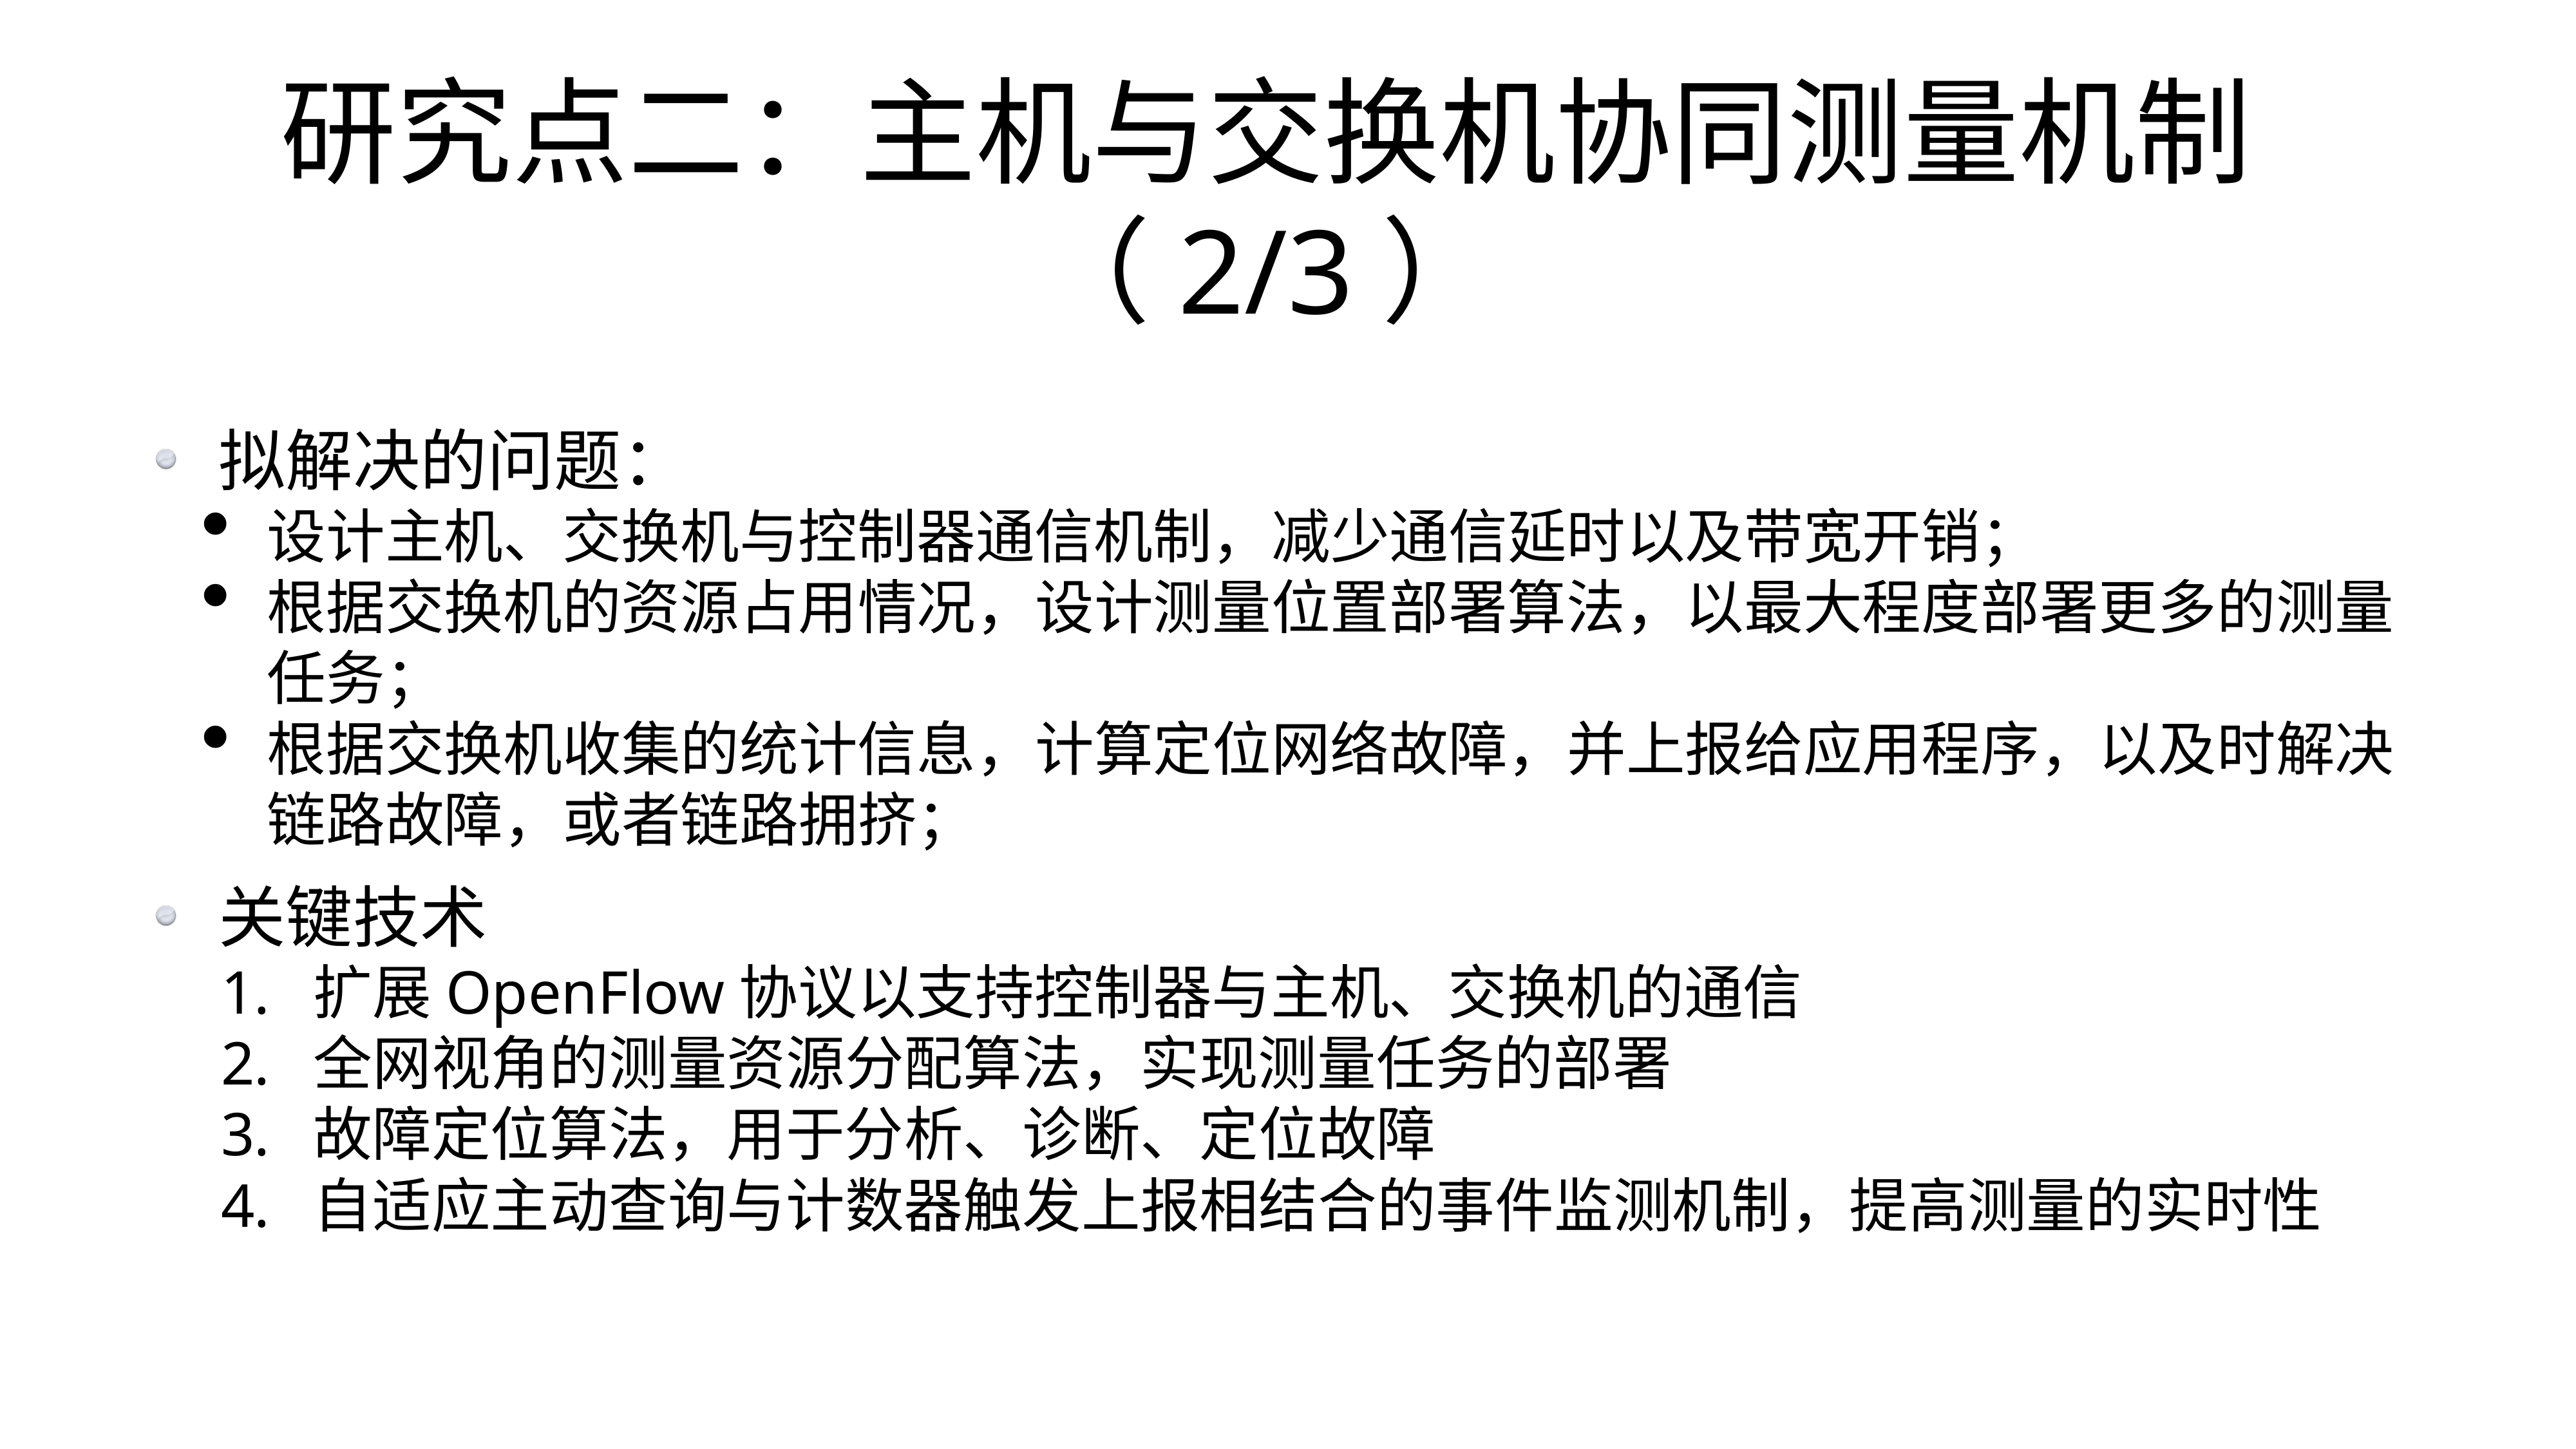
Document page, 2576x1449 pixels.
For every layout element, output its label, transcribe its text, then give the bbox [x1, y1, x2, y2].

picture [154, 446, 178, 470]
text_box 拟解决的问题： 设计主机、交换机与控制器通信机制，减少通信延时以及带宽开销； 根据交换机的资源占用情况，设计测量位置部署算法，以最大程度部署更多的测量任务； 根据交换机收集的统计信息，计算定位网络故障，并上报给应用程序，以及时解决链路故障，或者链路拥挤； 关键技术 扩展OpenFlow协议以支持控制器与主机、交换机的通信 全网视角的测量资源分配算法，实现测量任务的部署 故障定位算法，用于分析、诊断、定位故障 自适应主动查询与计数器触发上报相结合的事件监测机制，提高测量的实时性 [146, 410, 2430, 1387]
title 研究点二：主机与交换机协同测量机制（2/3） [68, 37, 2463, 359]
picture [154, 903, 178, 927]
